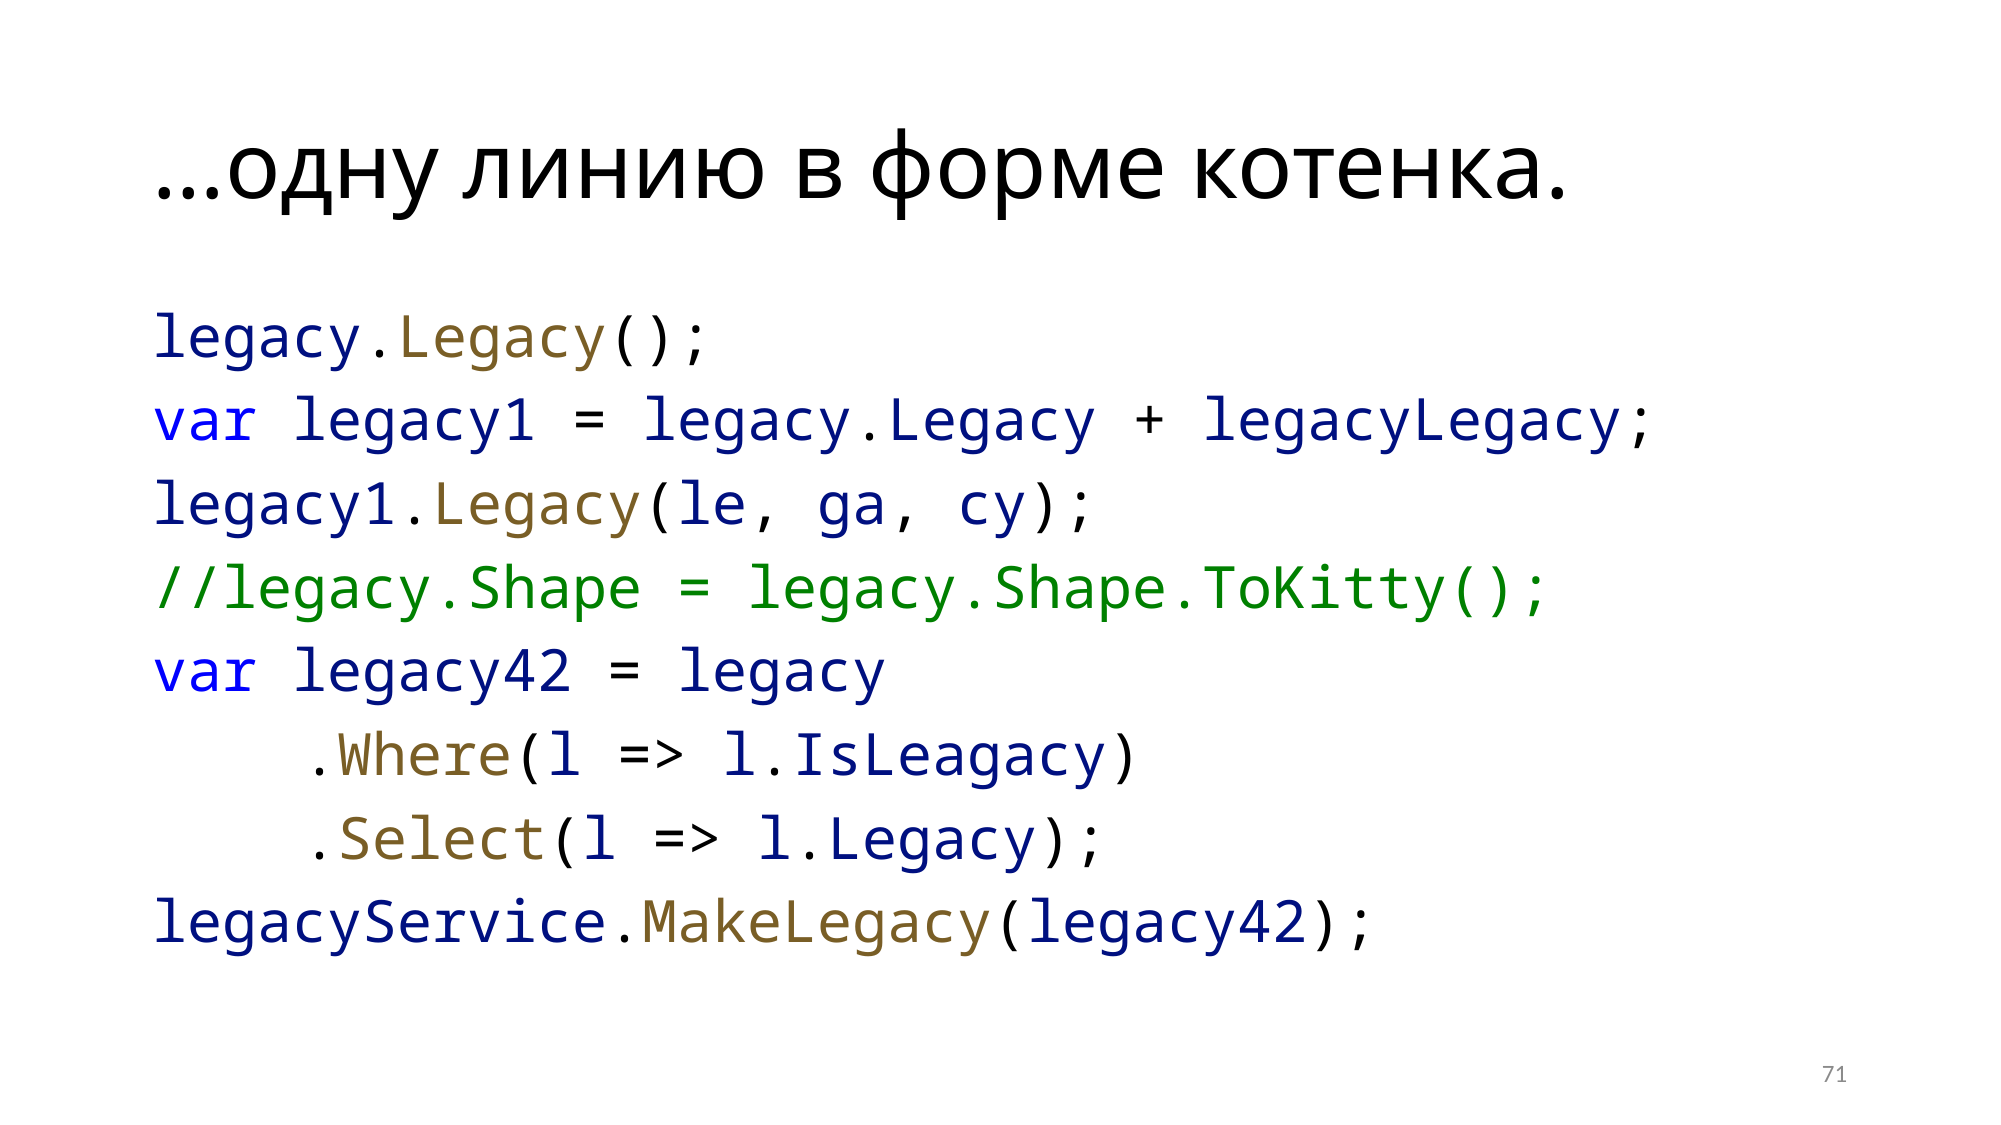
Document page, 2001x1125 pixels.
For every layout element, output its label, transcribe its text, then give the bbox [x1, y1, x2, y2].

title …одну линию в форме котенка. [137, 59, 1863, 278]
slide_number 71 [1412, 1042, 1863, 1103]
list legacy.Legacy(); var legacy1 = legacy.Legacy + legacyLegacy; legacy1.Legacy(le, ga, cy); //legacy.Shape = legacy.Shape.ToKitty(); var legacy42 = legacy .Where(l => l.IsLeagacy) .Select(l => l.Legacy); legacyService.MakeLegacy(legacy42); [137, 299, 1863, 1014]
